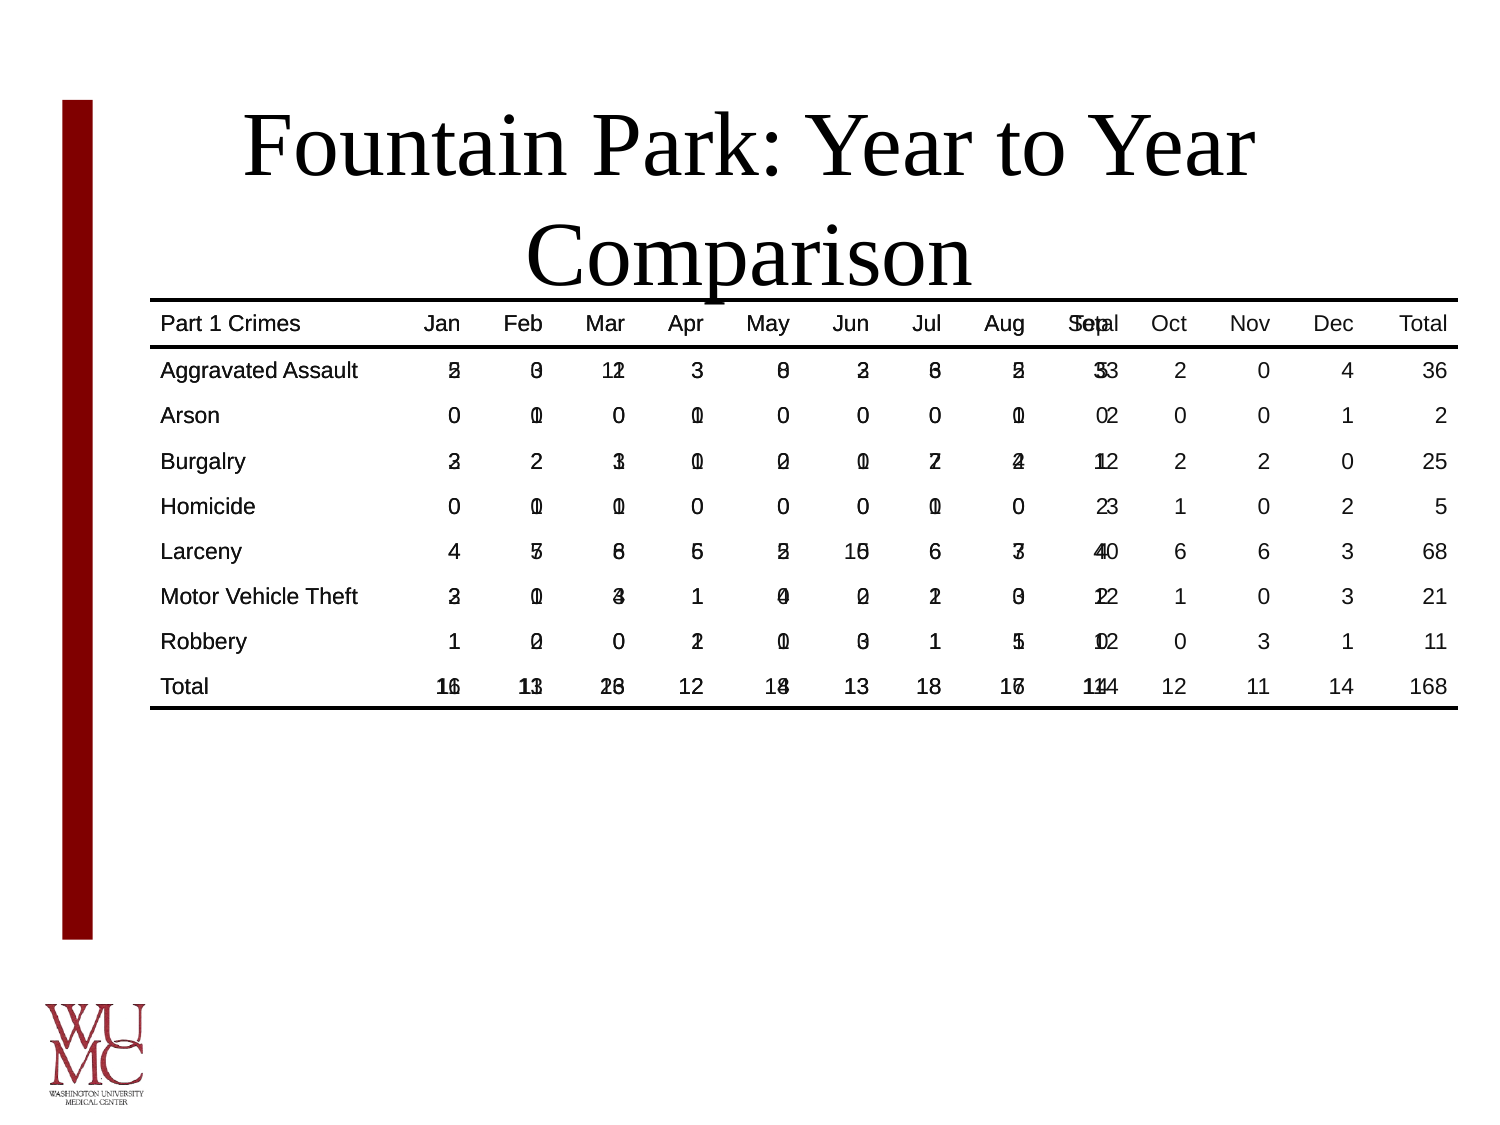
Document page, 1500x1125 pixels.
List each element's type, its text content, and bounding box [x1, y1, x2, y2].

table_cell 0 [391, 395, 471, 437]
table_cell 1 [1281, 618, 1364, 665]
table_cell 2 [1129, 349, 1197, 395]
table_cell 0 [471, 395, 553, 437]
table_cell 4 [1281, 349, 1364, 395]
table_cell 0 [636, 437, 714, 485]
table_cell 14 [1281, 665, 1364, 706]
table_cell 2 [952, 437, 1035, 485]
table_cell 11 [553, 349, 636, 395]
table_cell 11 [471, 665, 553, 706]
table_cell 3 [1197, 618, 1281, 665]
table_cell 2 [800, 575, 880, 618]
table_cell 1 [880, 485, 952, 528]
table_cell 0 [1197, 575, 1281, 618]
table_header Oct [1129, 302, 1197, 345]
table_cell 2 [714, 528, 800, 575]
table_cell 6 [1129, 528, 1197, 575]
table_cell 4 [714, 665, 800, 706]
table_cell 1 [471, 485, 553, 528]
table_cell 0 [800, 437, 880, 485]
table_cell 3 [1281, 575, 1364, 618]
table_header Jul [880, 302, 952, 345]
table_cell 0 [952, 575, 1035, 618]
picture [41, 996, 156, 1113]
table_header Aug [952, 302, 1035, 345]
table_cell Burgalry [150, 437, 391, 485]
table_cell 5 [800, 528, 880, 575]
table_cell 11 [1197, 665, 1281, 706]
table_cell 6 [553, 528, 636, 575]
table_cell 1 [636, 395, 714, 437]
table_header Jun [800, 302, 880, 345]
table_cell Aggravated Assault [150, 349, 391, 395]
table_cell 6 [880, 528, 952, 575]
table_cell Robbery [150, 618, 391, 665]
table_cell 168 [1364, 665, 1458, 706]
table_cell 1 [880, 618, 952, 665]
table_cell 1 [952, 395, 1035, 437]
table_cell 2 [880, 575, 952, 618]
table_cell 16 [391, 665, 471, 706]
table_cell 0 [471, 575, 553, 618]
table_cell 1 [391, 618, 471, 665]
table_cell 0 [714, 485, 800, 528]
table_cell 3 [636, 349, 714, 395]
table_cell 0 [1197, 349, 1281, 395]
table_cell 21 [1364, 575, 1458, 618]
table_cell 2 [952, 349, 1035, 395]
table_cell 1 [553, 437, 636, 485]
table_cell 114 [1035, 665, 1129, 706]
table_cell 40 [1035, 528, 1129, 575]
table_cell 1 [1281, 395, 1364, 437]
table_cell 0 [1129, 618, 1197, 665]
table_cell 0 [714, 575, 800, 618]
table_cell 0 [800, 395, 880, 437]
table_cell 6 [880, 349, 952, 395]
table_cell Total [150, 665, 391, 706]
table_cell 3 [391, 437, 471, 485]
table_cell 11 [1364, 618, 1458, 665]
table_cell 23 [553, 665, 636, 706]
table_cell 12 [1035, 437, 1129, 485]
table_cell 12 [1035, 618, 1129, 665]
table_cell 0 [1197, 485, 1281, 528]
table_cell 36 [1364, 349, 1458, 395]
table_cell Motor Vehicle Theft [150, 575, 391, 618]
table_header Total [1035, 302, 1129, 345]
table_cell Homicide [150, 485, 391, 528]
table_header May [714, 302, 800, 345]
table_cell 0 [1281, 437, 1364, 485]
table_cell 1 [636, 575, 714, 618]
table_header Total [1364, 302, 1458, 345]
table_cell 25 [1364, 437, 1458, 485]
table_header Jan [391, 302, 471, 345]
table_cell 3 [1035, 485, 1129, 528]
table_header Mar [553, 302, 636, 345]
table_cell 5 [952, 618, 1035, 665]
table_cell Arson [150, 395, 391, 437]
table_cell 33 [1035, 349, 1129, 395]
table_cell 0 [636, 485, 714, 528]
table_cell 17 [952, 665, 1035, 706]
table_cell 0 [391, 485, 471, 528]
title Fountain Park: Year to Year Comparison [112, 99, 1388, 288]
table_header Part 1 Crimes [150, 302, 391, 345]
table_cell 2 [1035, 395, 1129, 437]
table_cell 12 [1035, 575, 1129, 618]
table_cell 2 [1129, 437, 1197, 485]
table_header Nov [1197, 302, 1281, 345]
table_cell 1 [1129, 485, 1197, 528]
table_header Apr [636, 302, 714, 345]
table_cell 5 [636, 528, 714, 575]
table_cell 1 [1129, 575, 1197, 618]
table_cell 0 [714, 349, 800, 395]
table_cell 0 [952, 485, 1035, 528]
table_header Dec [1281, 302, 1364, 345]
table_cell 7 [952, 528, 1035, 575]
table_cell 3 [391, 575, 471, 618]
table_cell 0 [714, 618, 800, 665]
table_cell 0 [880, 395, 952, 437]
table_cell 3 [1281, 528, 1364, 575]
table_cell 5 [1364, 485, 1458, 528]
table_cell 1 [553, 485, 636, 528]
table_cell 3 [800, 349, 880, 395]
table_cell 2 [1197, 437, 1281, 485]
table_cell 2 [1364, 395, 1458, 437]
table_cell 2 [880, 437, 952, 485]
table_cell 3 [800, 618, 880, 665]
table_cell 2 [471, 437, 553, 485]
table_cell 2 [714, 437, 800, 485]
table_cell 0 [1197, 395, 1281, 437]
table_cell 5 [471, 528, 553, 575]
table_cell 0 [471, 618, 553, 665]
table_cell 4 [553, 575, 636, 618]
table_cell 0 [714, 395, 800, 437]
table_cell 6 [1197, 528, 1281, 575]
table_cell 2 [636, 618, 714, 665]
table_cell 0 [800, 485, 880, 528]
table_cell 12 [1129, 665, 1197, 706]
table_cell 0 [553, 618, 636, 665]
table_cell 0 [1129, 395, 1197, 437]
table_cell Larceny [150, 528, 391, 575]
table_cell 2 [1281, 485, 1364, 528]
table_cell 4 [391, 528, 471, 575]
table_cell 68 [1364, 528, 1458, 575]
table_cell 12 [636, 665, 714, 706]
table_cell 13 [800, 665, 880, 706]
table_header Feb [471, 302, 553, 345]
table_cell 3 [471, 349, 553, 395]
table_cell 5 [391, 349, 471, 395]
table_cell 0 [553, 395, 636, 437]
table_cell 18 [880, 665, 952, 706]
